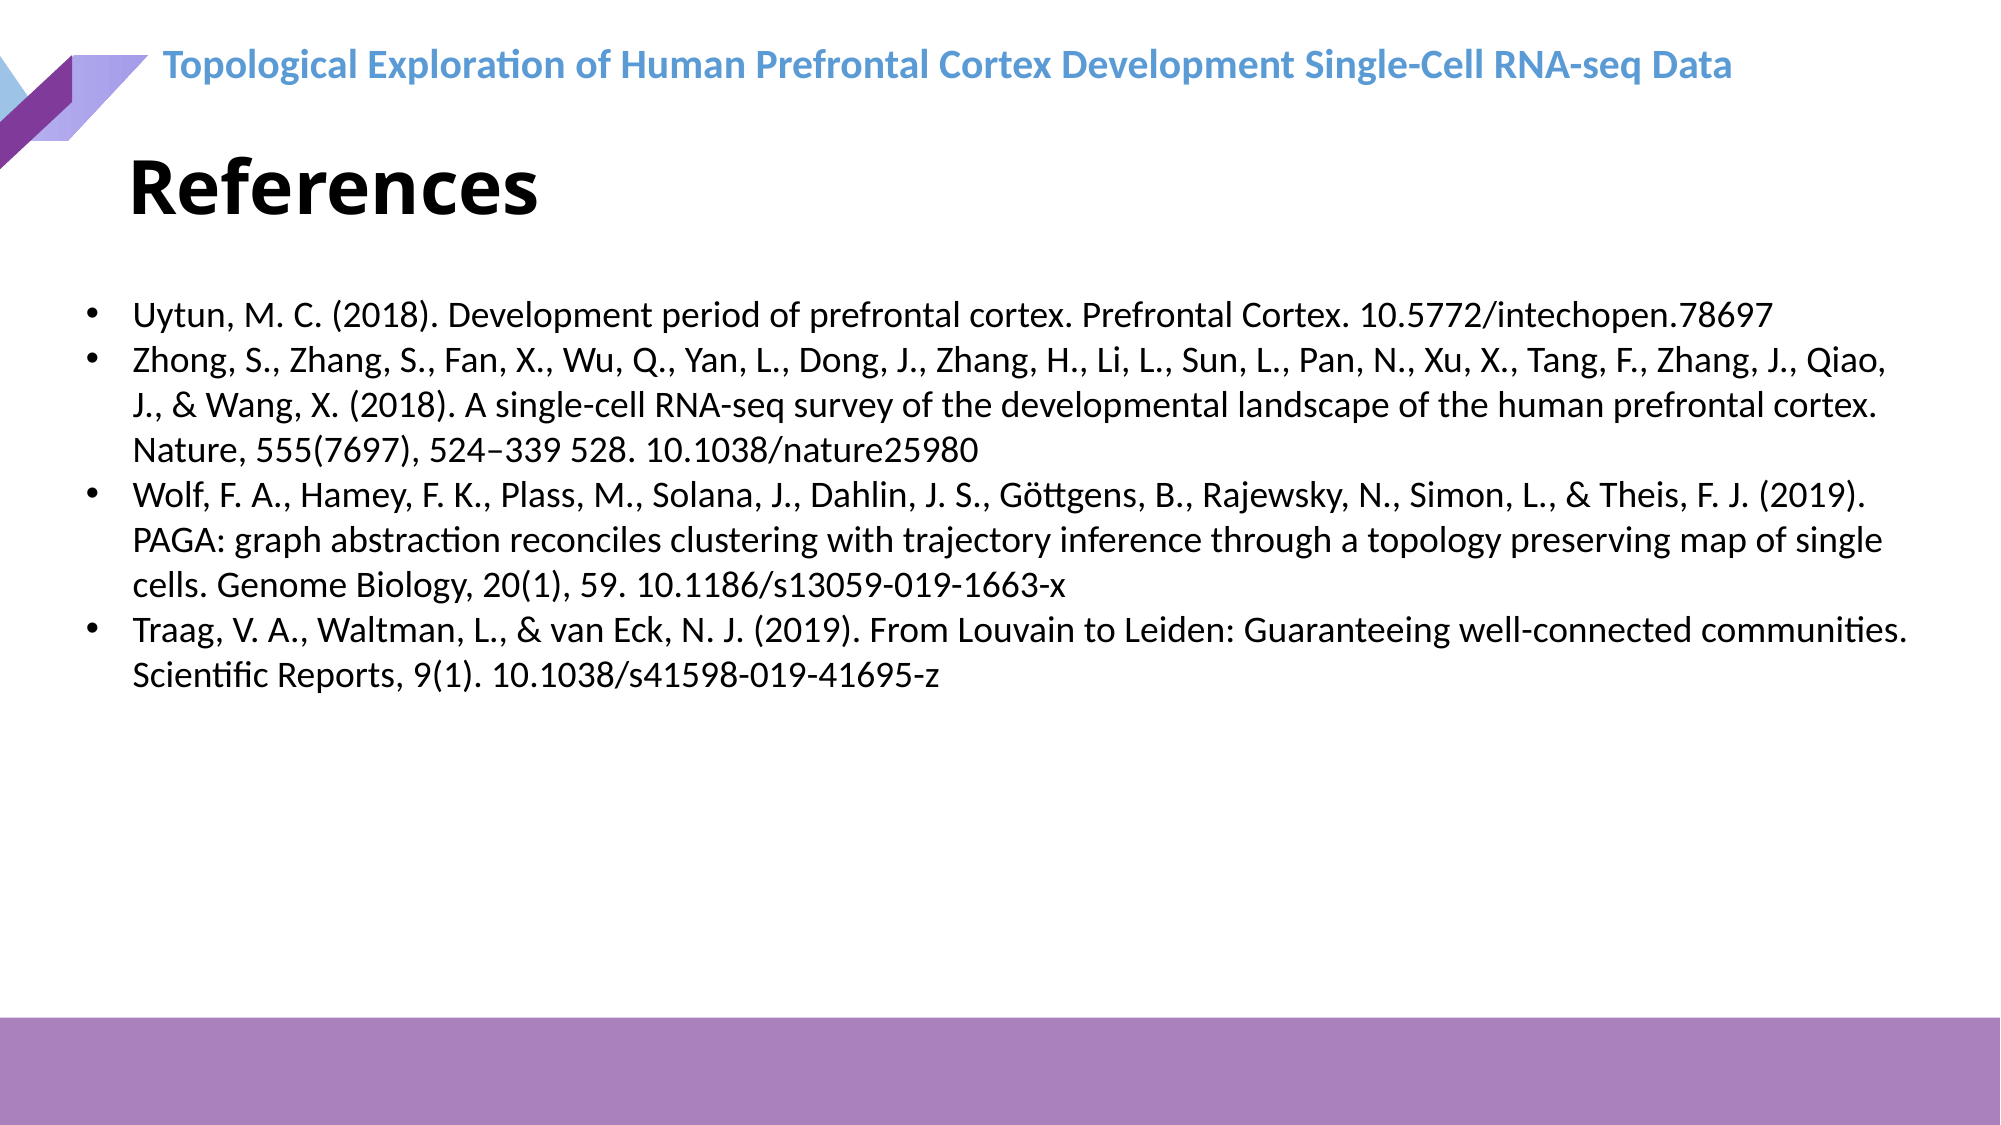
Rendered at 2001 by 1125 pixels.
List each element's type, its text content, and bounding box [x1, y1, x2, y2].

text_box Topological Exploration of Human Prefrontal Cortex Development Single-Cell RNA-seq Data [148, 29, 1974, 142]
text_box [0, 54, 148, 172]
text_box Uytun, M. C. (2018). Development period of prefrontal cortex. Prefrontal Cortex. 10.5772/intechopen.78697 Zhong, S., Zhang, S., Fan, X., Wu, Q., Yan, L., Dong, J., Zhang, H., Li, L., Sun, L., Pan, N., Xu, X., Tang, F., Zhang, J., Qiao, J., & Wang, X. (2018). A single-cell RNA-seq survey of the developmental landscape of the human prefrontal cortex. Nature, 555(7697), 524–339 528. 10.1038/nature25980 Wolf, F. A., Hamey, F. K., Plass, M., Solana, J., Dahlin, J. S., Göttgens, B., Rajewsky, N., Simon, L., & Theis, F. J. (2019). PAGA: graph abstraction reconciles clustering with trajectory inference through a topology preserving map of single cells. Genome Biology, 20(1), 59. 10.1186/s13059-019-1663-x Traag, V. A., Waltman, L., & van Eck, N. J. (2019). From Louvain to Leiden: Guaranteeing well-connected communities. Scientific Reports, 9(1). 10.1038/s41598-019-41695-z [70, 282, 1933, 703]
text_box [0, 1017, 2000, 1125]
text_box References [112, 142, 1974, 248]
